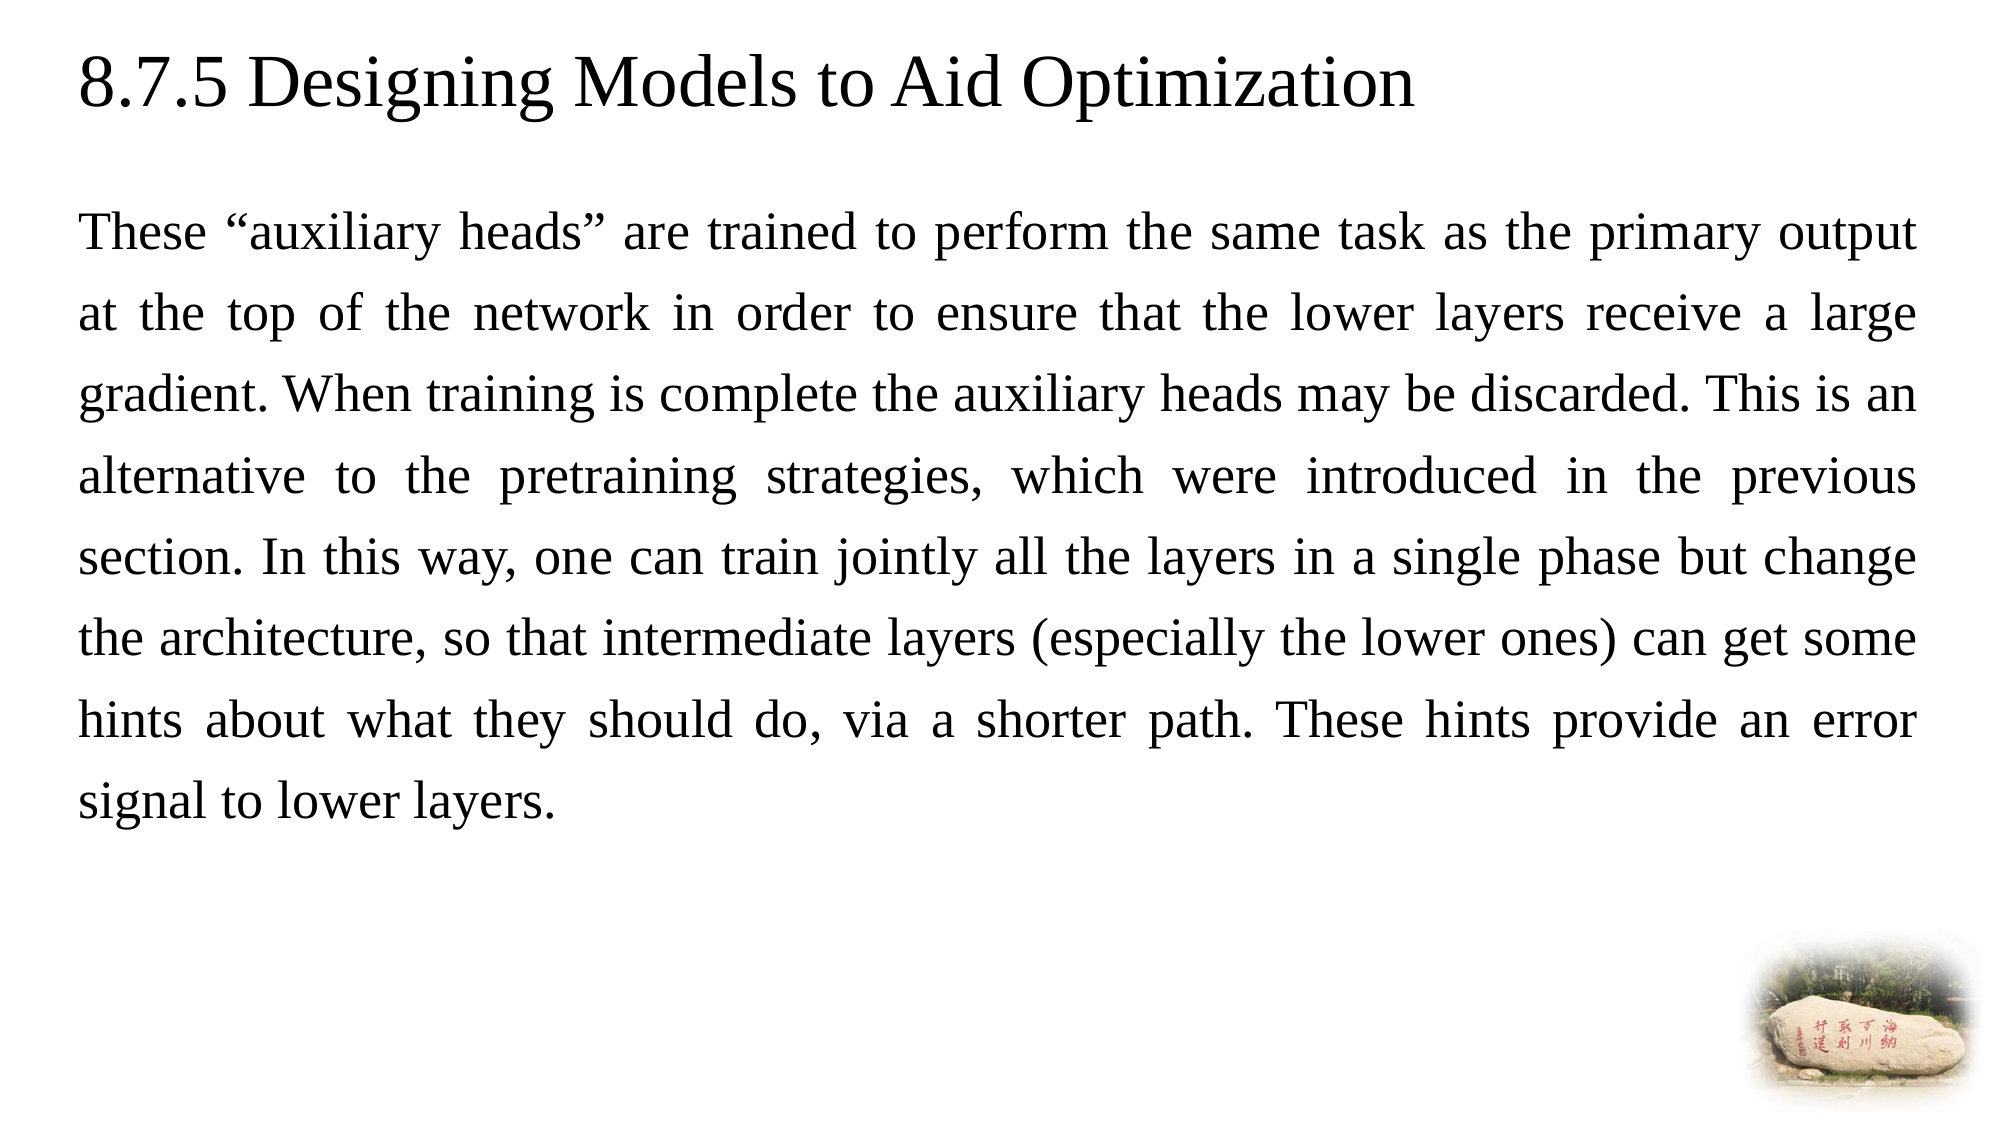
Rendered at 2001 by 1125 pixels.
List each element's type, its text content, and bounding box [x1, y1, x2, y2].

picture [1740, 927, 1985, 1112]
title 8.7.5 Designing Models to Aid Optimization [63, 21, 1789, 142]
list These “auxiliary heads” are trained to perform the same task as the primary output at the top of the network in order to ensure that the lower layers receive a large gradient. When training is complete the auxiliary heads may be discarded. This is an alternative to the pretraining strategies, which were introduced in the previous section. In this way, one can train jointly all the layers in a single phase but change the architecture, so that intermediate layers (especially the lower ones) can get some hints about what they should do, via a shorter path. These hints provide an error signal to lower layers. [63, 171, 1936, 1014]
